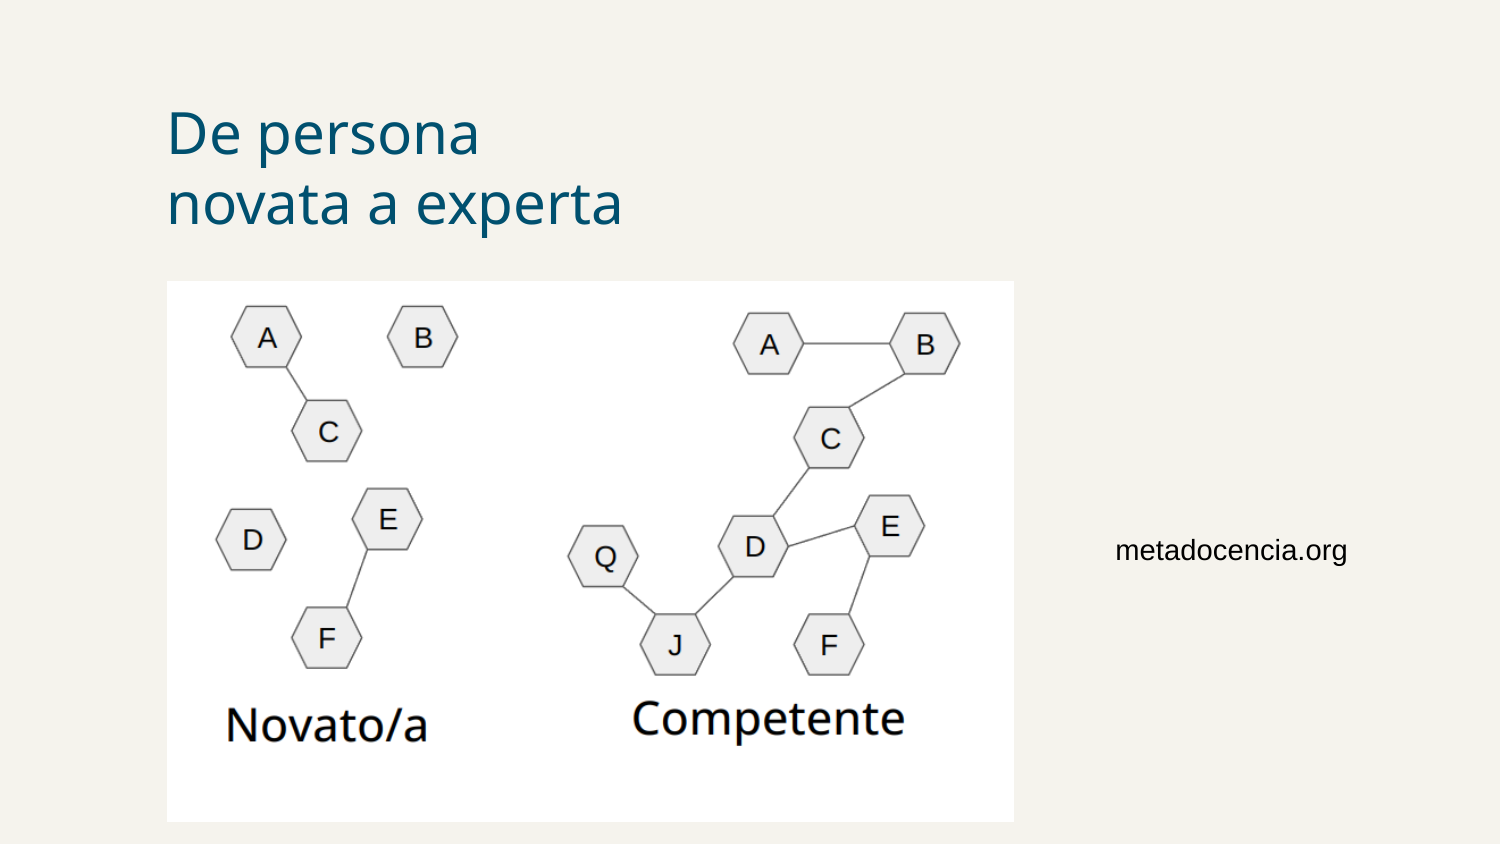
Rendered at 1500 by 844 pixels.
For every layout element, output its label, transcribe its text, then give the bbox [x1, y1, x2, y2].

picture [167, 281, 1014, 823]
text_box metadocencia.org [1100, 523, 1365, 574]
text_box De persona novata a experta [151, 81, 693, 252]
